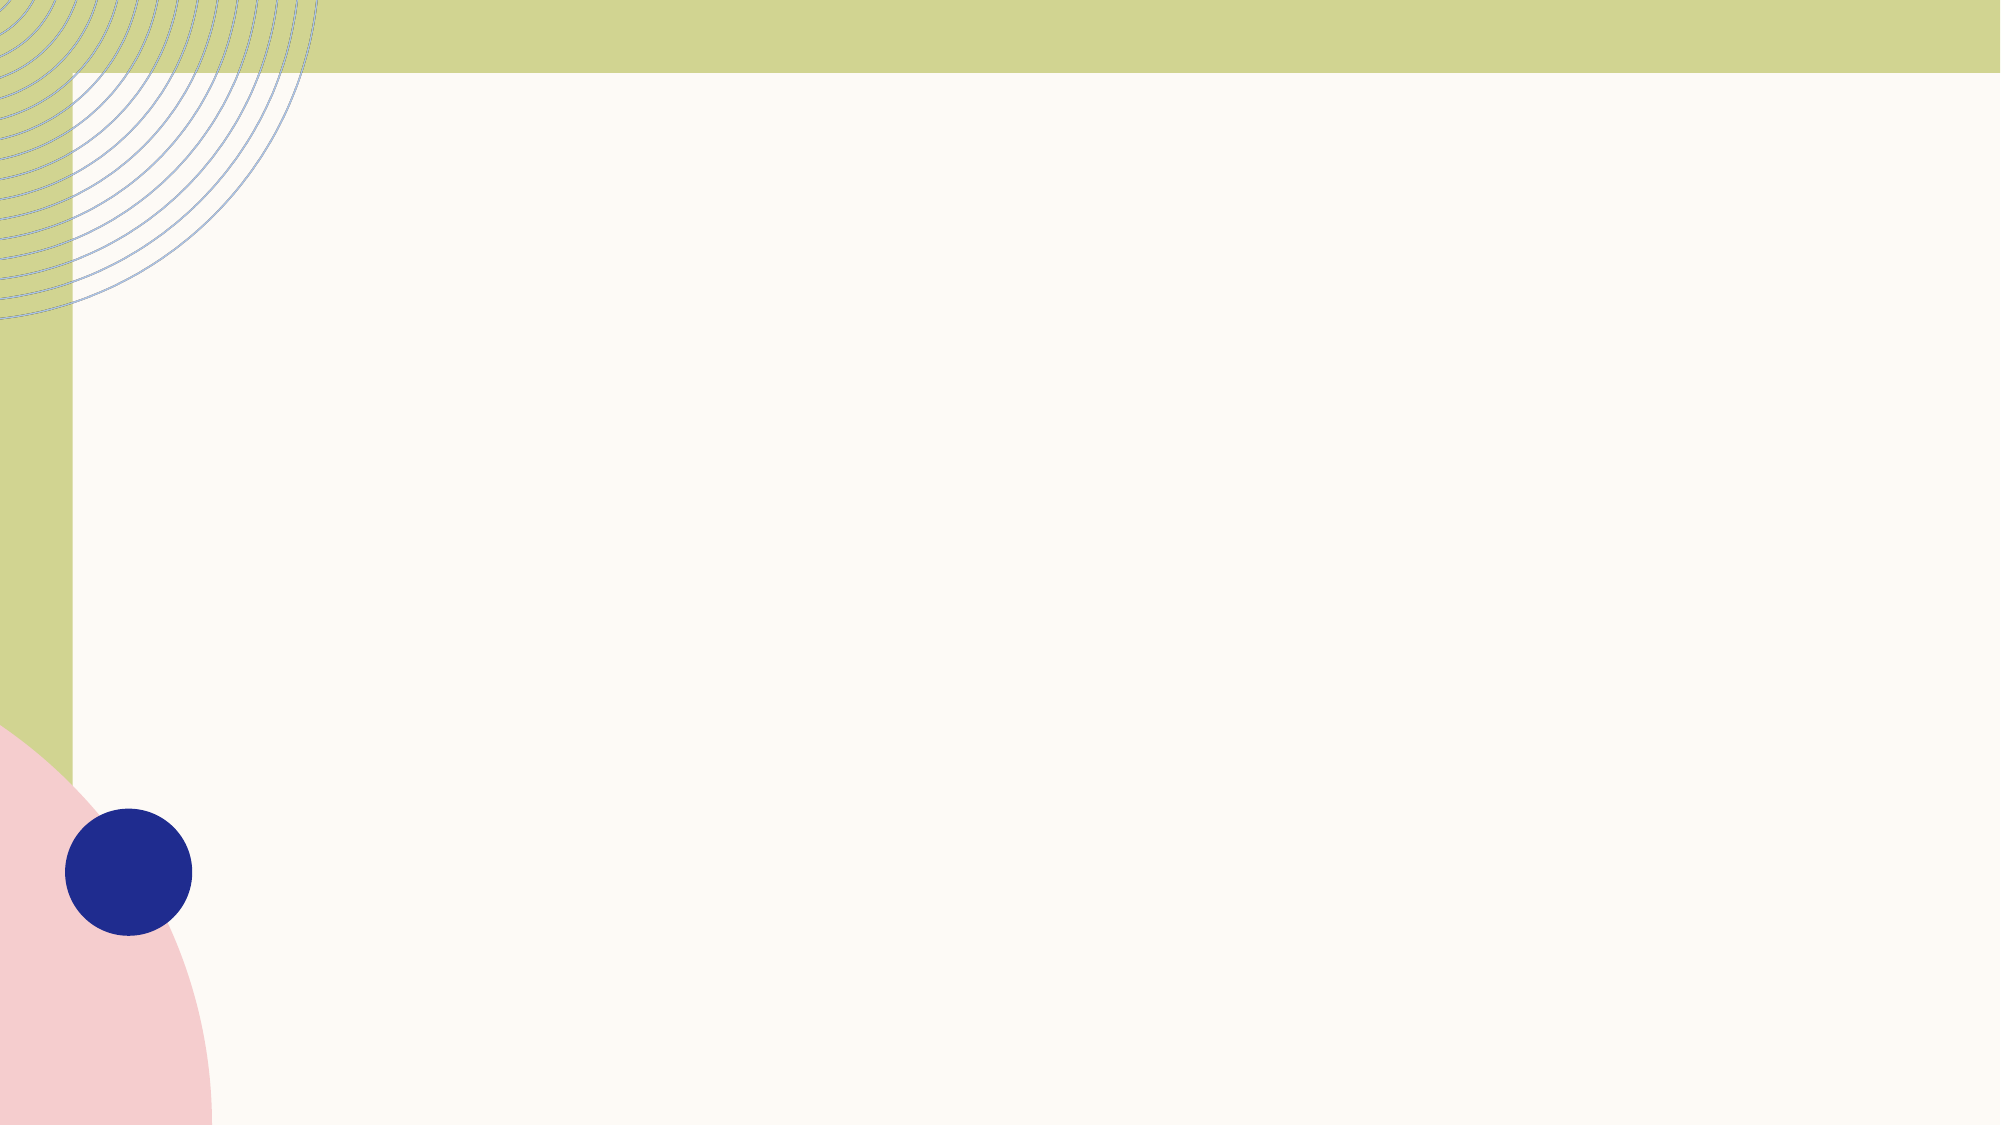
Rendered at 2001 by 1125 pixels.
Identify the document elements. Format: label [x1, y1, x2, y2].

picture [0, 0, 2001, 785]
